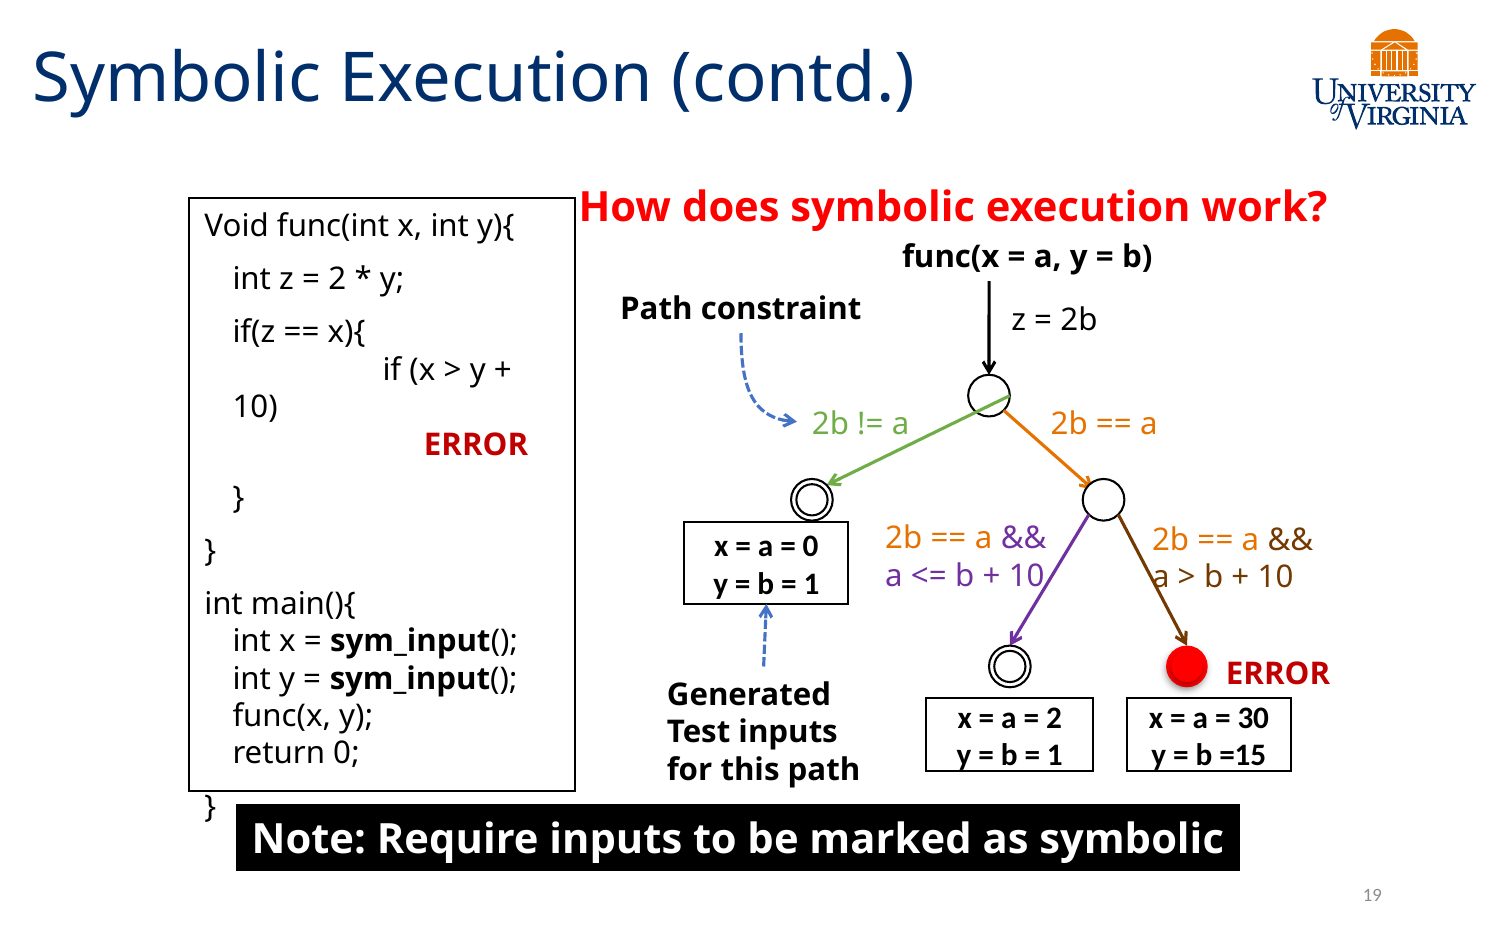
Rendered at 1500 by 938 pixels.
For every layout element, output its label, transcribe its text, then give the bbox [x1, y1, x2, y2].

text_box 2b == a && a > b + 10 [1137, 511, 1337, 602]
title Symbolic Execution (contd.) [17, 14, 1297, 145]
text_box func(x = a, y = b) [887, 237, 1168, 282]
text_box Note: Require inputs to be marked as symbolic [236, 804, 1240, 871]
text_box ERROR [1211, 645, 1346, 698]
text_box [967, 373, 1011, 411]
text_box x = a = 2 y = b = 1 [925, 697, 1094, 772]
text_box Generated Test inputs for this path [652, 666, 876, 794]
text_box [1081, 477, 1126, 522]
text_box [791, 478, 833, 521]
list Void func(int x, int y){ int z = 2 * y; if(z == x){ if (x > y + 10) ERROR } } int main(){ int x = sym_input(); int y = sym_input(); func(x, y); return 0; } [188, 197, 576, 792]
text_box z = 2b [996, 291, 1113, 344]
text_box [1008, 405, 1088, 495]
text_box 2b == a && a <= b + 10 [870, 510, 1070, 600]
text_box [727, 347, 816, 409]
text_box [863, 373, 938, 522]
text_box [977, 398, 1011, 418]
text_box x = a = 30 y = b =15 [1126, 697, 1292, 772]
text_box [1166, 645, 1208, 688]
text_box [988, 645, 1031, 688]
text_box How does symbolic execution work? [563, 172, 1343, 237]
slide_number 19 [1059, 868, 1397, 919]
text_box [983, 540, 1115, 620]
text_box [763, 603, 767, 667]
text_box Path constraint [605, 281, 877, 334]
text_box 2b != a [797, 395, 863, 448]
text_box 2b == a [1035, 395, 1193, 448]
text_box x = a = 0 y = b = 1 [683, 521, 849, 605]
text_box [1086, 545, 1219, 615]
